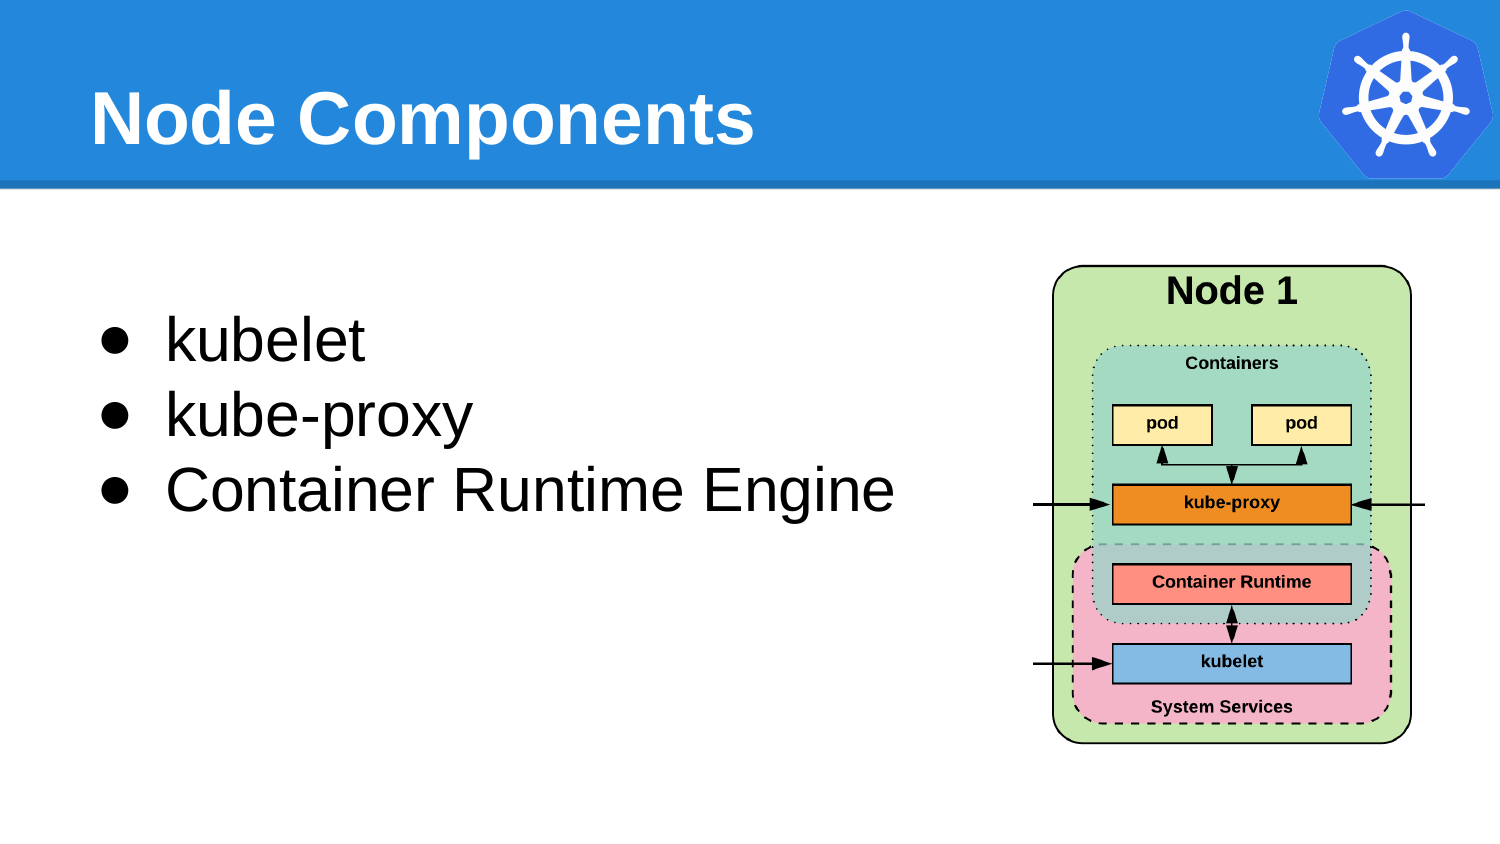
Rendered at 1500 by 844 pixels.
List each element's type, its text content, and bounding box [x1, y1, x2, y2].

picture [1033, 248, 1426, 757]
list kubelet kube-proxy Container Runtime Engine [75, 196, 1027, 808]
title Node Components [75, 33, 1425, 175]
picture [1318, 7, 1494, 182]
